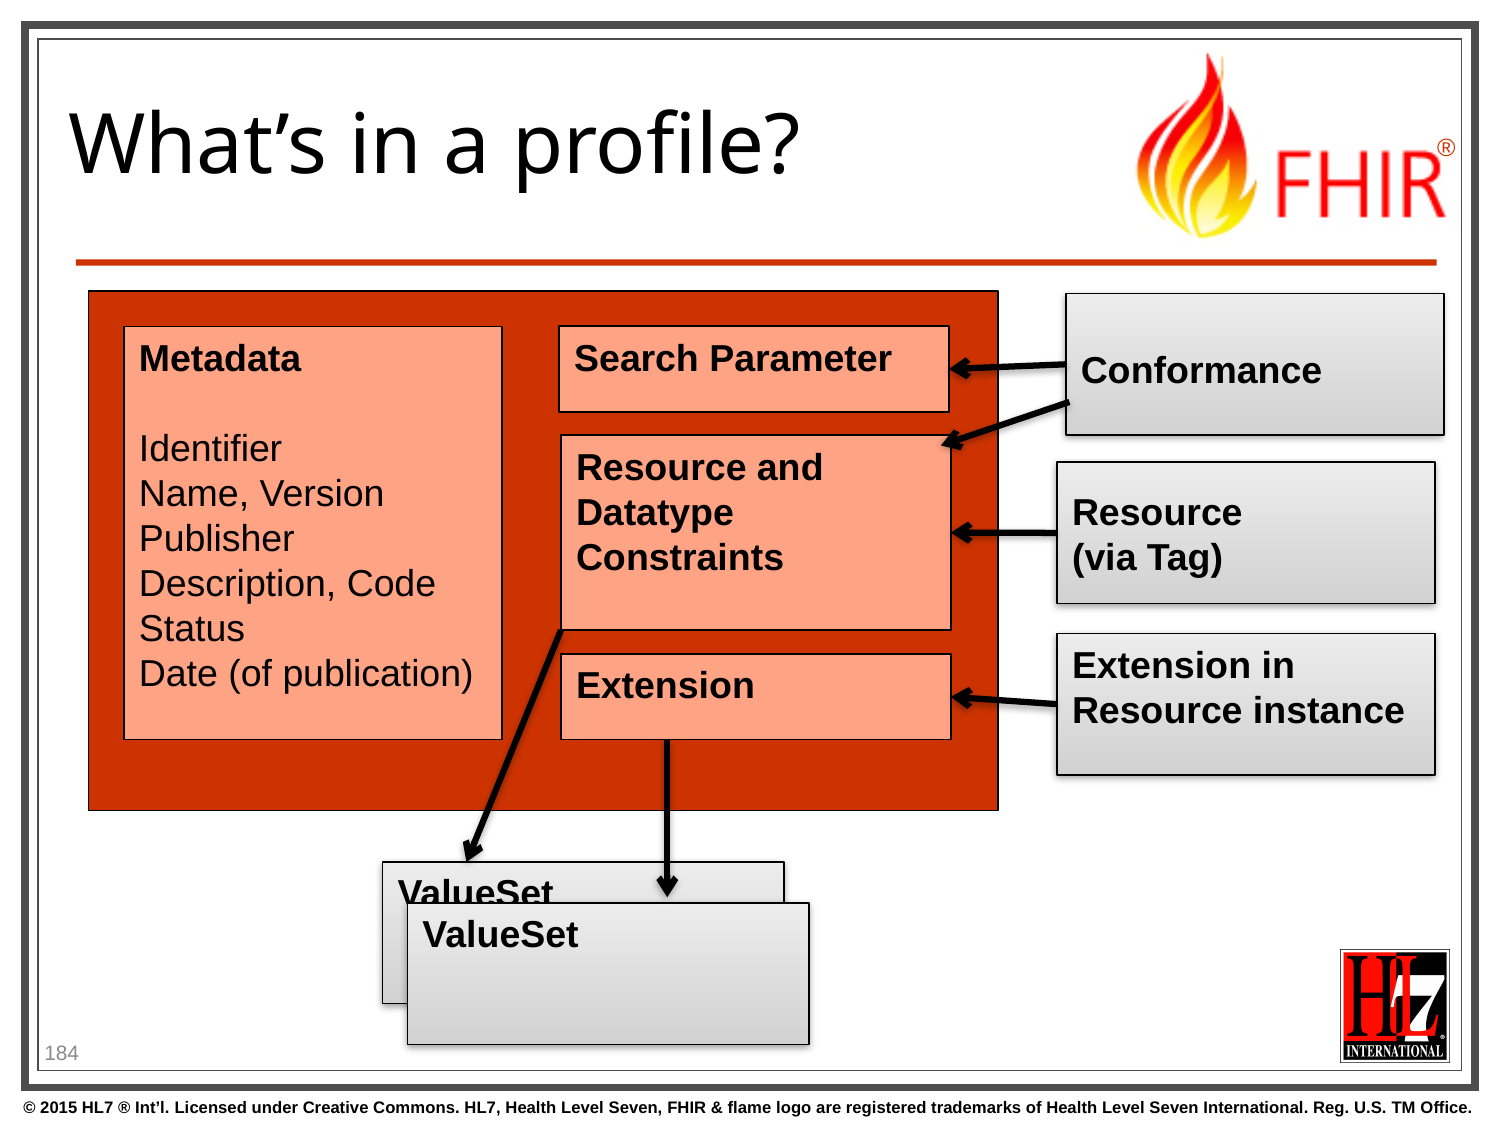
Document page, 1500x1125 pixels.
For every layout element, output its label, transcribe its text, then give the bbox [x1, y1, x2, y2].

text_box ValueSet [674, 861, 785, 900]
title What’s in a profile? [53, 54, 1128, 244]
text_box Resource and Datatype Constraints [561, 435, 951, 631]
text_box [88, 290, 998, 811]
text_box Extension [566, 653, 951, 740]
text_box Resource (via Tag) [1056, 461, 1436, 604]
text_box Metadata Identifier Name, Version Publisher Description, Code Status Date (of publication) [123, 326, 502, 740]
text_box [466, 629, 562, 863]
text_box ValueSet [382, 861, 659, 1004]
text_box Search Parameter [559, 326, 949, 412]
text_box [950, 696, 1058, 705]
text_box ValueSet [407, 902, 810, 1045]
picture [1124, 42, 1458, 249]
text_box Extension in Resource instance [1056, 633, 1436, 776]
text_box Conformance [1065, 293, 1445, 436]
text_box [948, 364, 1067, 370]
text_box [940, 401, 1070, 446]
picture [1340, 949, 1450, 1063]
slide_number 184 [29, 1034, 148, 1071]
